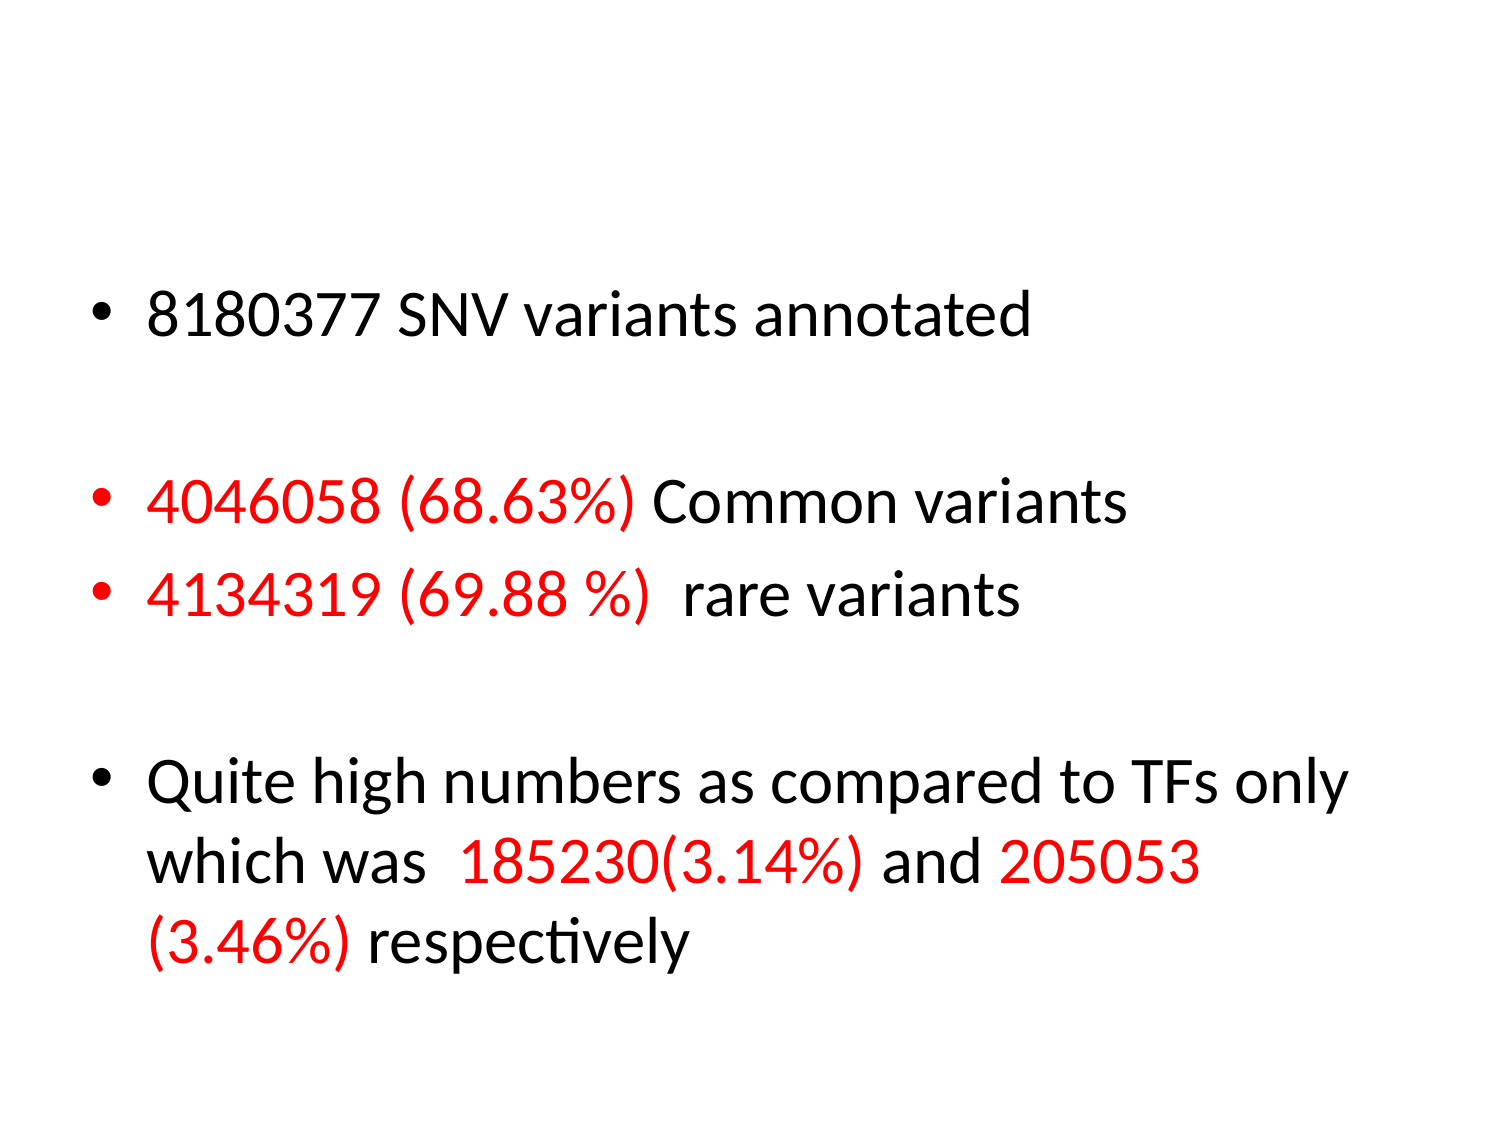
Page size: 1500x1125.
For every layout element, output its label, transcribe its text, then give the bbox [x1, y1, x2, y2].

list 8180377 SNV variants annotated 4046058 (68.63%) Common variants 4134319 (69.88 %) rare variants Quite high numbers as compared to TFs only which was 185230(3.14%) and 205053 (3.46%) respectively [75, 262, 1425, 1005]
